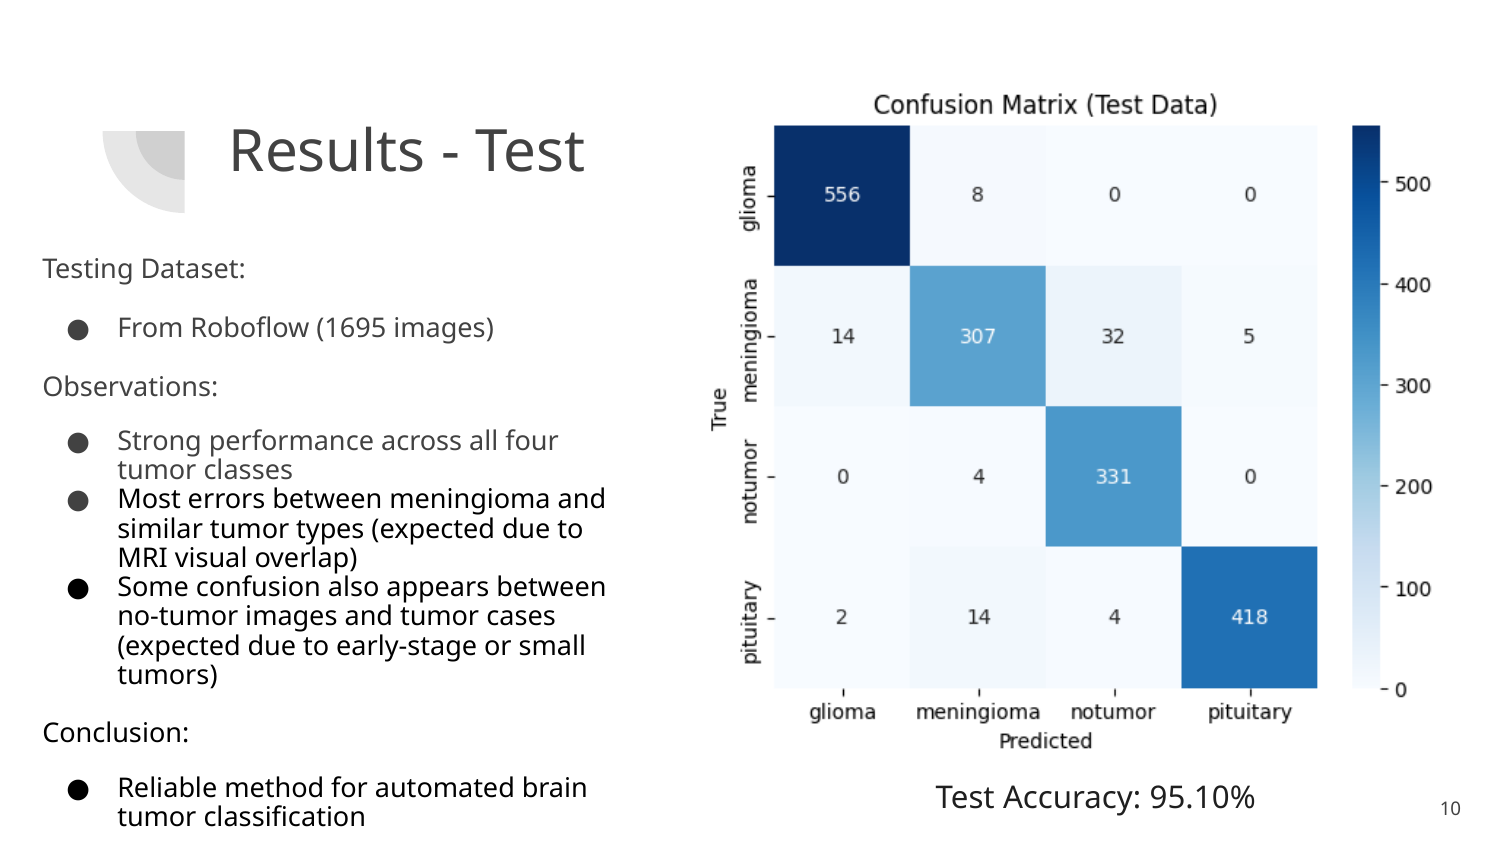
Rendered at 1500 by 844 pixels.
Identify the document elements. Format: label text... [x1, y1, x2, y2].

list Testing Dataset: From Roboflow (1695 images) Observations: Strong performance across all four tumor classes Most errors between meningioma and similar tumor types (expected due to MRI visual overlap) Some confusion also appears between no-tumor images and tumor cases (expected due to early-stage or small tumors) Conclusion: Reliable method for automated brain tumor classification [27, 234, 624, 835]
list Test Accuracy: 95.10% [829, 702, 1471, 825]
picture [697, 79, 1447, 766]
title Results - Test [213, 98, 692, 263]
slide_number ‹#› [1386, 777, 1477, 842]
